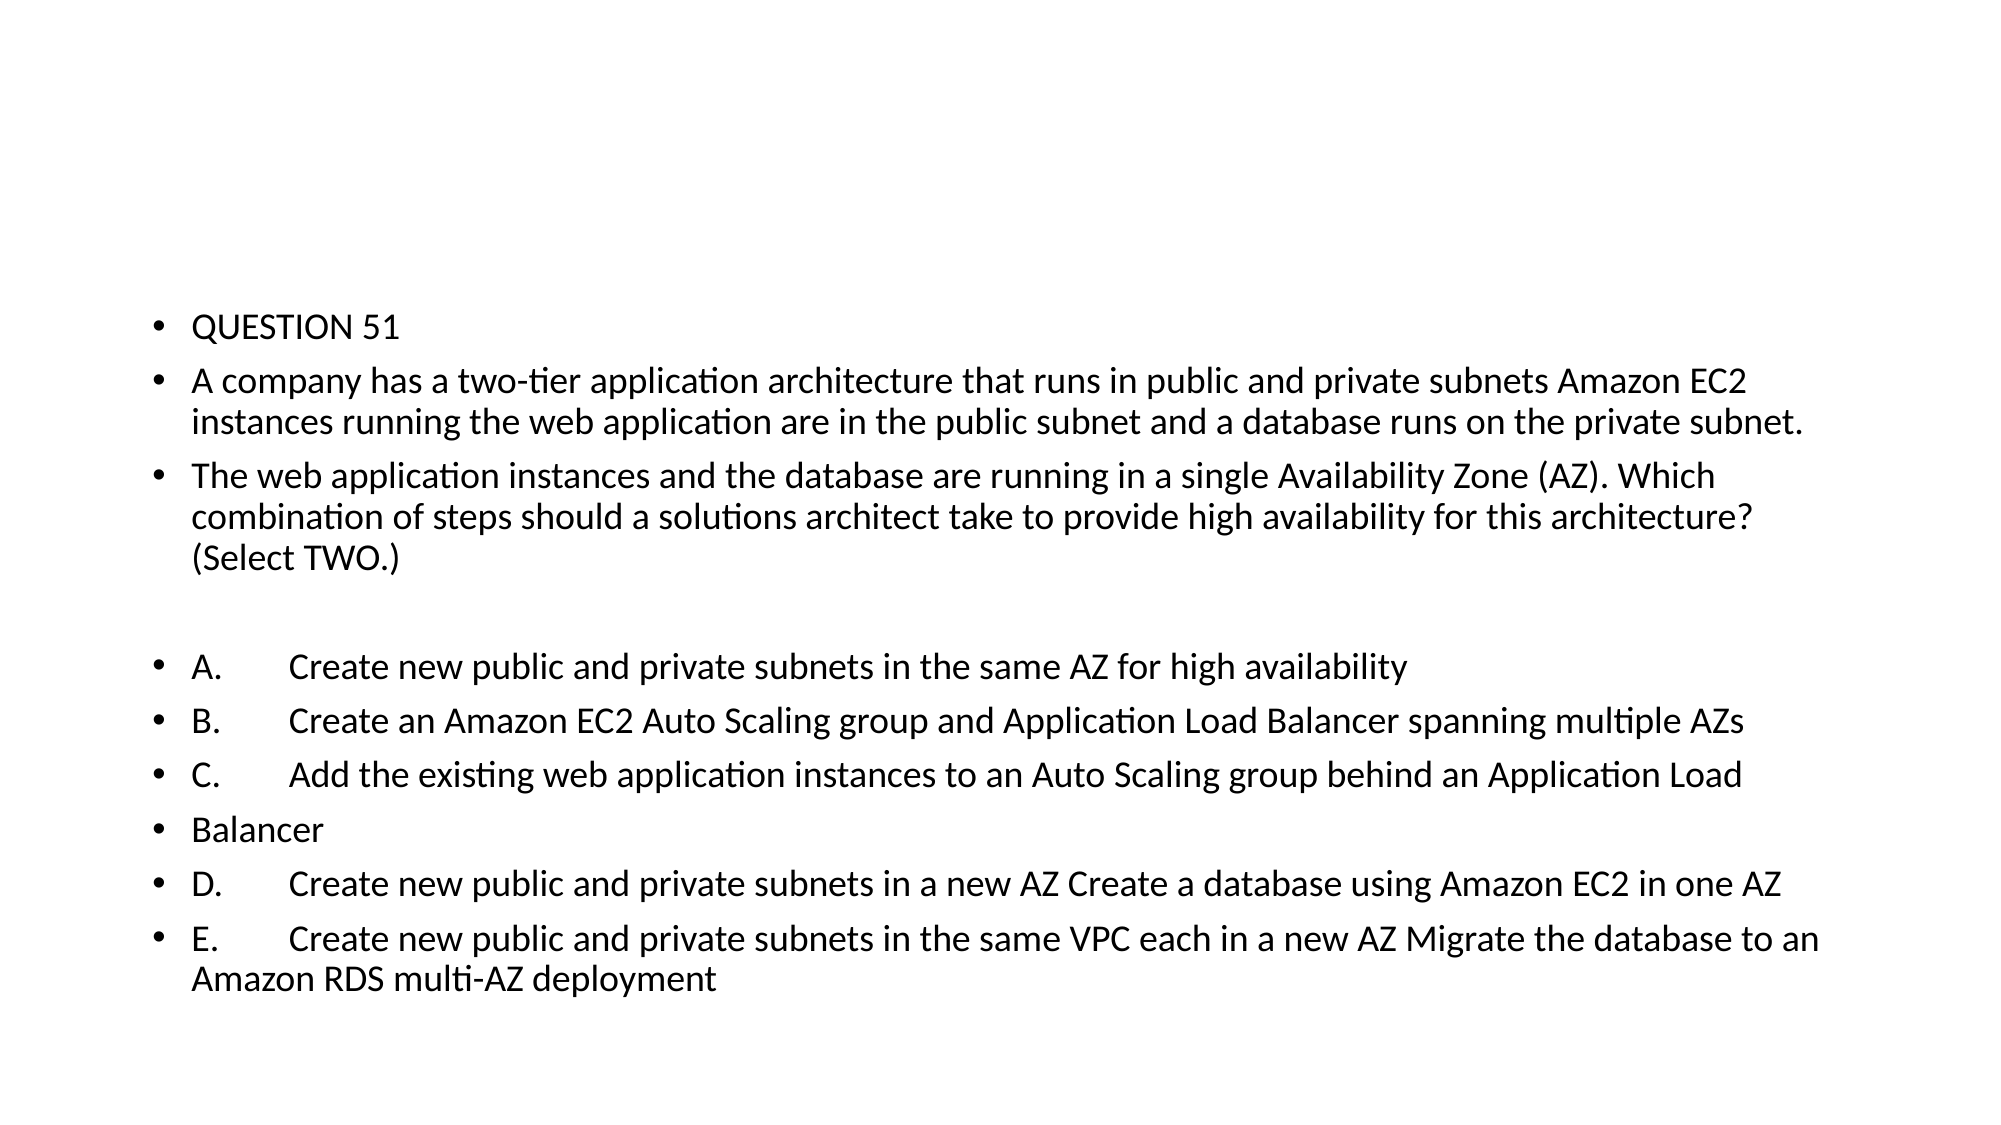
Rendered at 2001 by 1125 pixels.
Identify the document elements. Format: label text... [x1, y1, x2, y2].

list QUESTION 51 A company has a two-tier application architecture that runs in public and private subnets Amazon EC2 instances running the web application are in the public subnet and a database runs on the private subnet. The web application instances and the database are running in a single Availability Zone (AZ). Which combination of steps should a solutions architect take to provide high availability for this architecture? (Select TWO.) A. Create new public and private subnets in the same AZ for high availability B. Create an Amazon EC2 Auto Scaling group and Application Load Balancer spanning multiple AZs C. Add the existing web application instances to an Auto Scaling group behind an Application Load Balancer D. Create new public and private subnets in a new AZ Create a database using Amazon EC2 in one AZ E. Create new public and private subnets in the same VPC each in a new AZ Migrate the database to an Amazon RDS multi-AZ deployment [137, 299, 1863, 1014]
